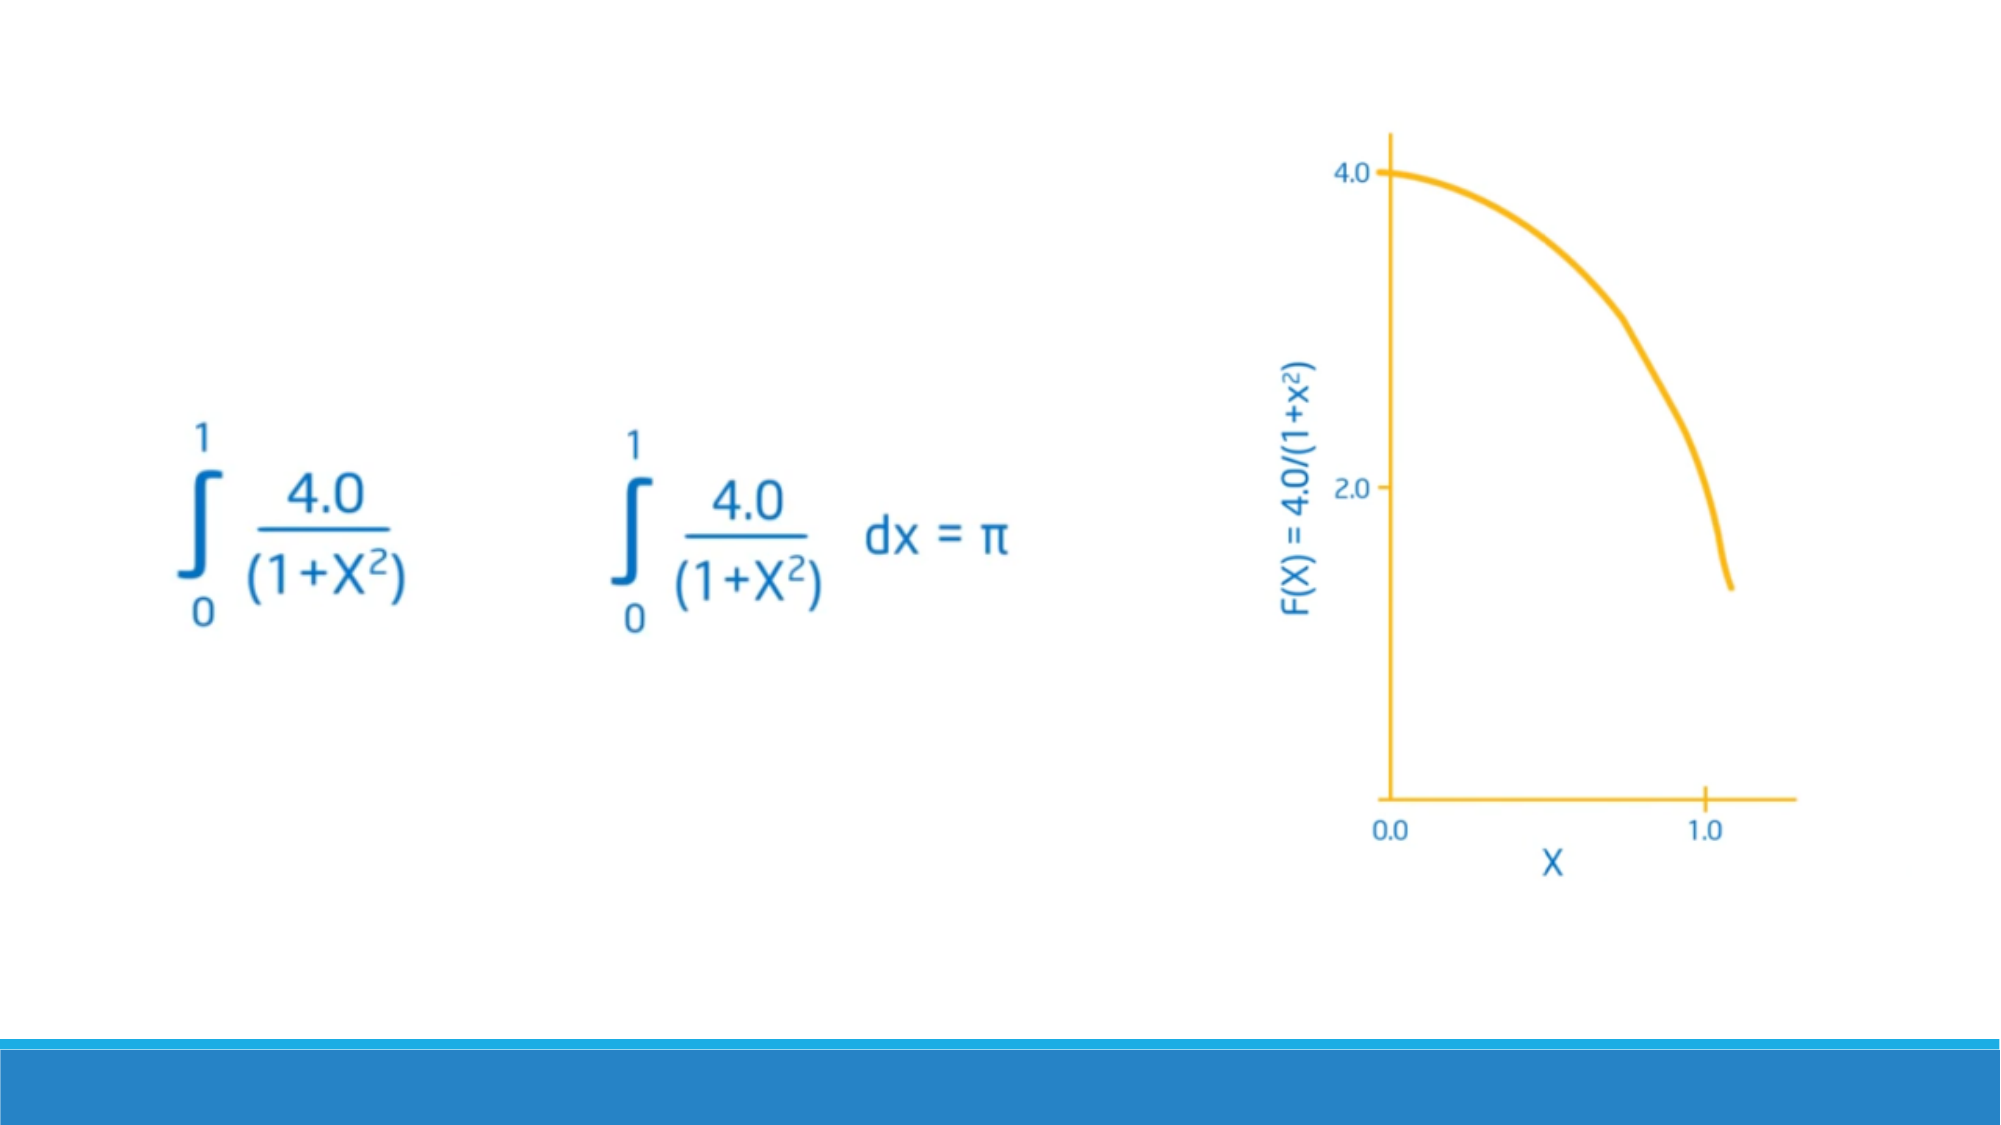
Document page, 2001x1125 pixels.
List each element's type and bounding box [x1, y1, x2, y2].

picture [0, 101, 1939, 939]
